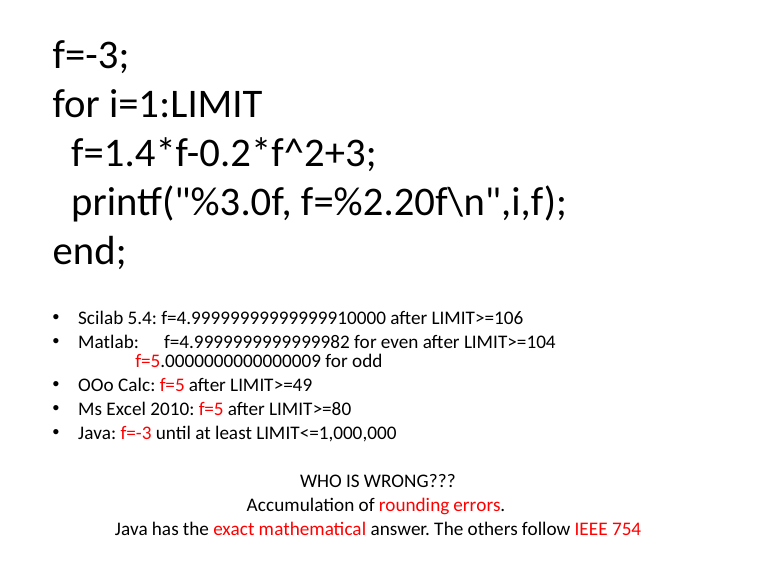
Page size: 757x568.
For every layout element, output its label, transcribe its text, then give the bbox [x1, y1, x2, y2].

title f=-3; for i=1:LIMIT f=1.4*f-0.2*f^2+3; printf("%3.0f, f=%2.20f\n",i,f); end; [37, 20, 719, 281]
list Scilab 5.4: f=4.99999999999999910000 after LIMIT>=106 Matlab: f=4.9999999999999982 for even after LIMIT>=104 f=5.0000000000000009 for odd OOo Calc: f=5 after LIMIT>=49 Ms Excel 2010: f=5 after LIMIT>=80 Java: f=-3 until at least LIMIT<=1,000,000 WHO IS WRONG??? Accumulation of rounding errors. Java has the exact mathematical answer. The others follow IEEE 754 [37, 302, 719, 549]
